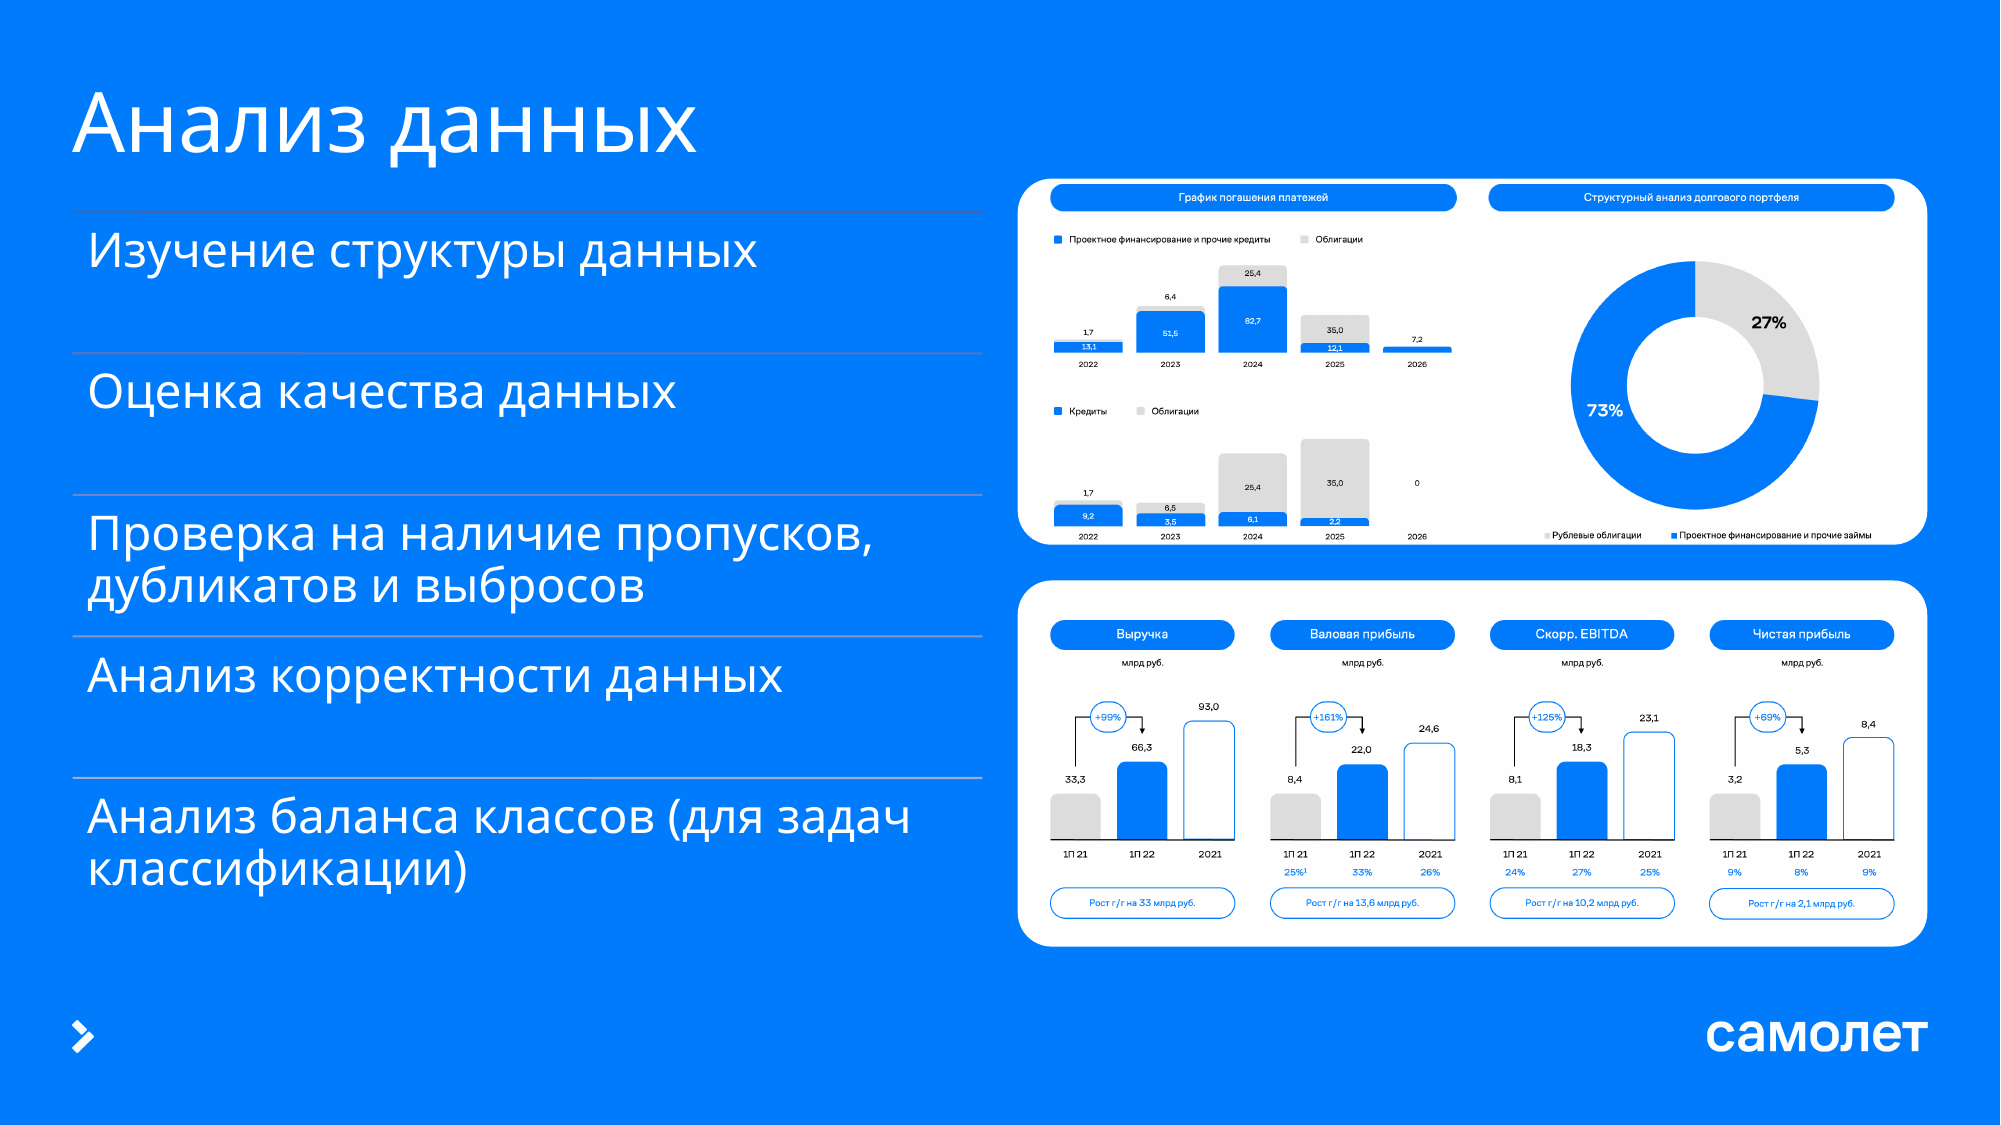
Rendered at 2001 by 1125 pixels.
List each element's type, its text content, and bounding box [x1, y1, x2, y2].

picture [72, 1020, 94, 1053]
picture [1017, 580, 1928, 947]
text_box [72, 211, 983, 920]
picture [1707, 1021, 1928, 1052]
title Анализ данных [72, 71, 1928, 180]
picture [1017, 178, 1928, 545]
